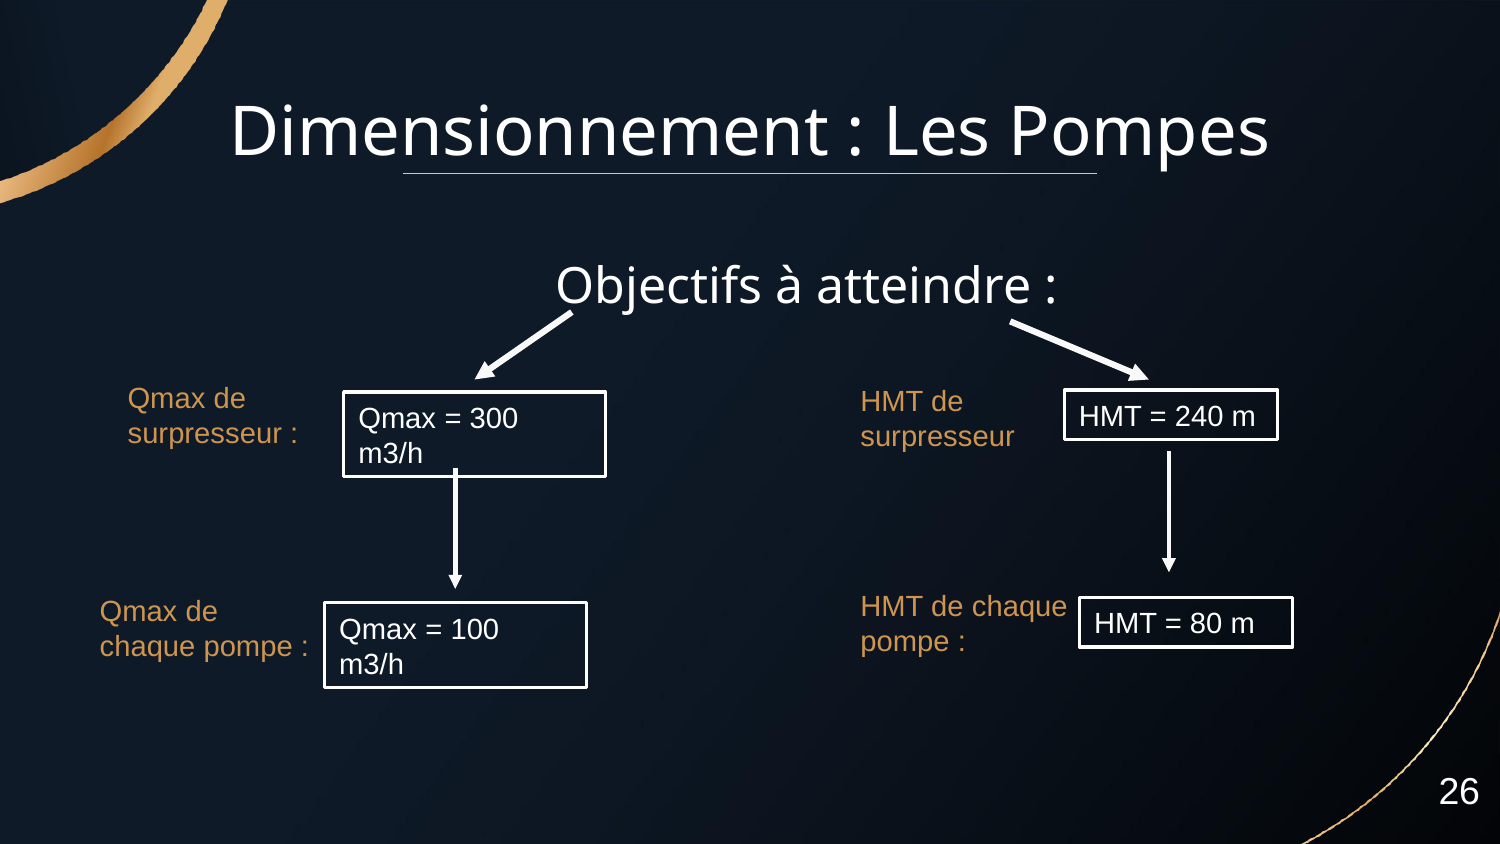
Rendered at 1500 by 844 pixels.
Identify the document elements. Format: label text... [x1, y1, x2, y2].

text_box HMT de chaque pompe : [845, 579, 1086, 665]
text_box Qmax de surpresseur : [112, 371, 325, 457]
list Objectifs à atteindre : [169, 238, 1436, 785]
text_box 26 [1405, 735, 1480, 813]
text_box HMT = 80 m [1086, 597, 1293, 648]
title Dimensionnement : Les Pompes [116, 88, 1383, 167]
text_box Qmax = 100 m3/h [325, 602, 587, 688]
text_box HMT de surpresseur [845, 375, 1080, 460]
picture [0, 0, 1500, 844]
text_box Qmax de chaque pompe : [84, 585, 325, 705]
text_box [1009, 321, 1150, 380]
text_box Qmax = 300 m3/h [343, 392, 606, 477]
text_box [474, 311, 572, 380]
text_box HMT = 240 m [1080, 389, 1278, 440]
